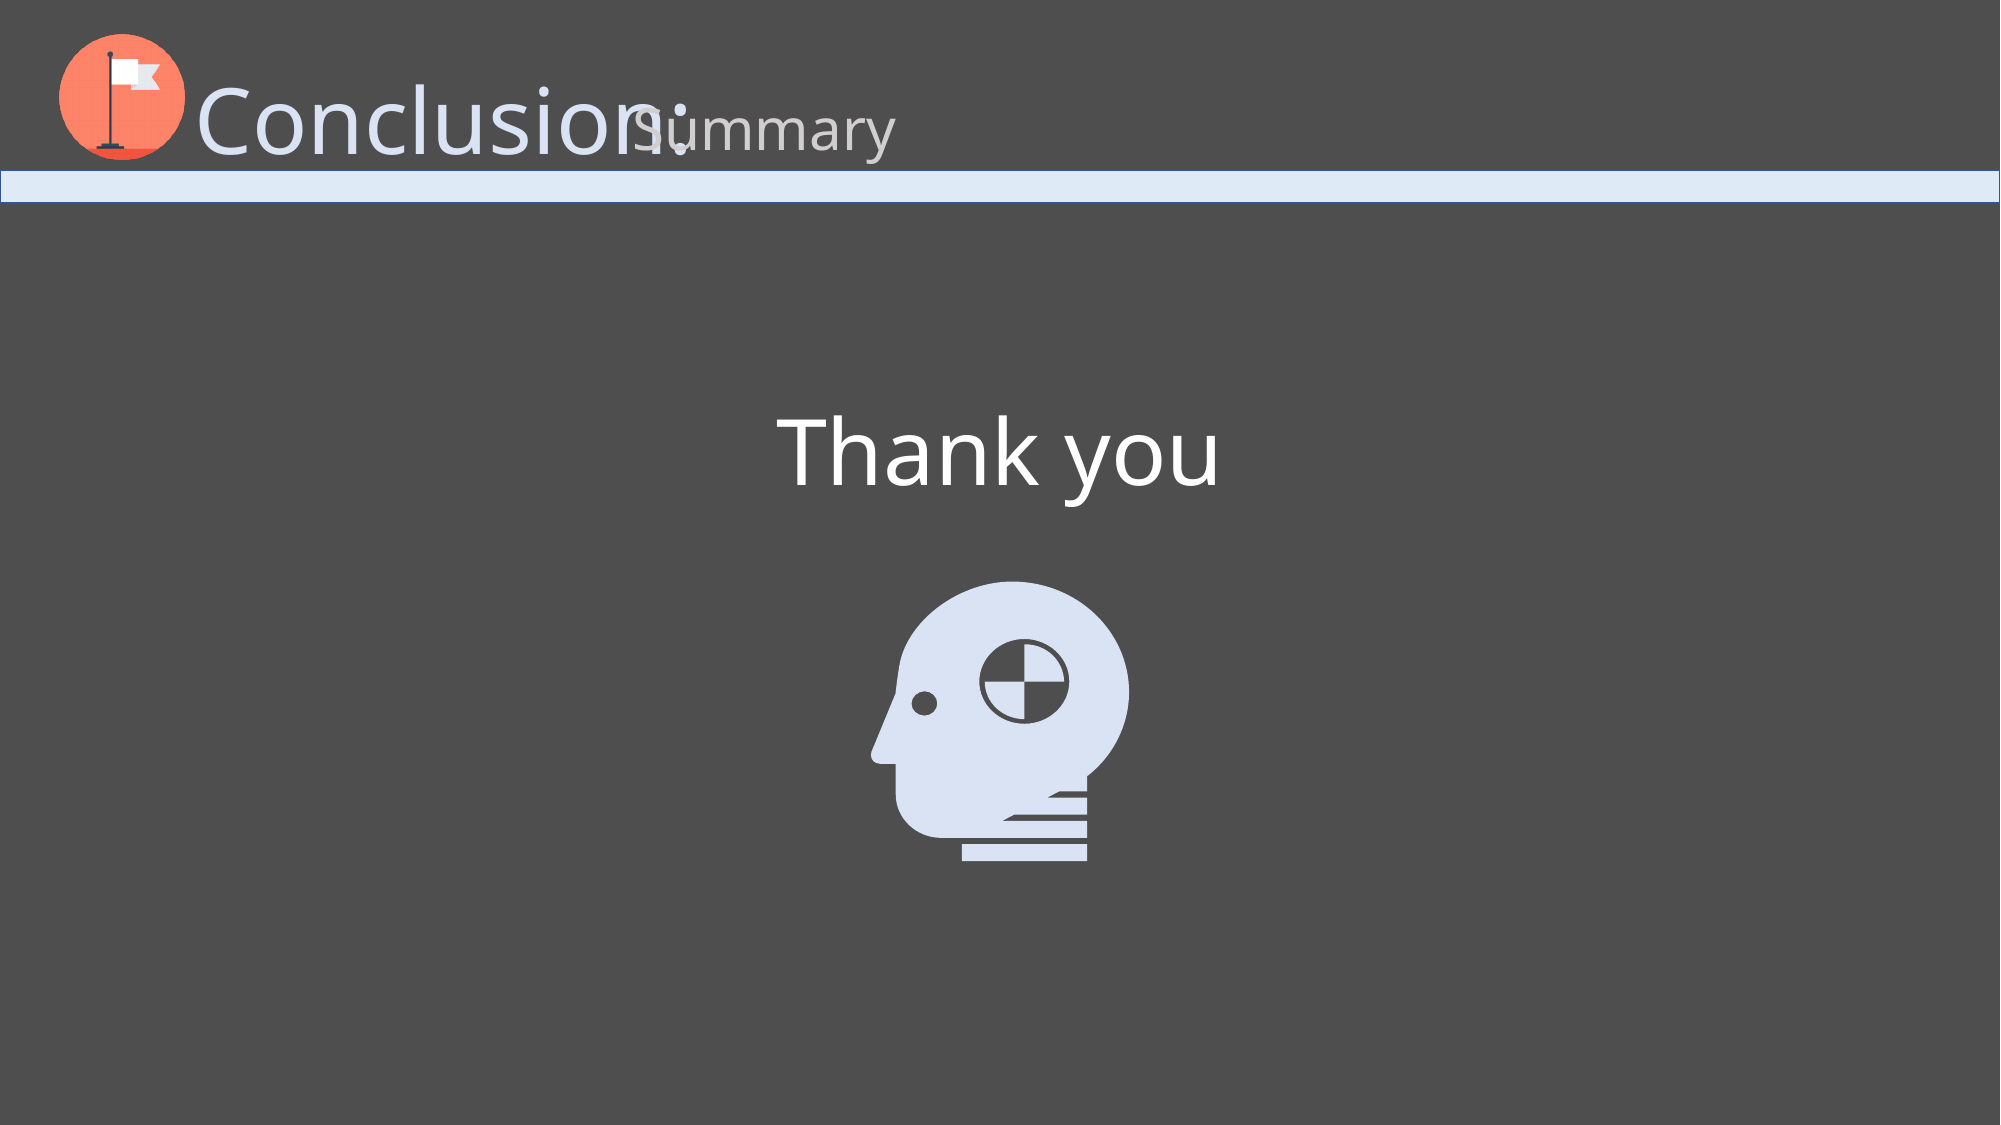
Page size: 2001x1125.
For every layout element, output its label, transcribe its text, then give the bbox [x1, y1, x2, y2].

text_box [0, 169, 2000, 204]
text_box Summary [617, 102, 2000, 160]
text_box Conclusion: [185, 90, 1270, 160]
text_box [961, 844, 1088, 862]
text_box Thank you [152, 291, 1848, 621]
text_box [870, 581, 1130, 838]
picture [59, 34, 185, 160]
